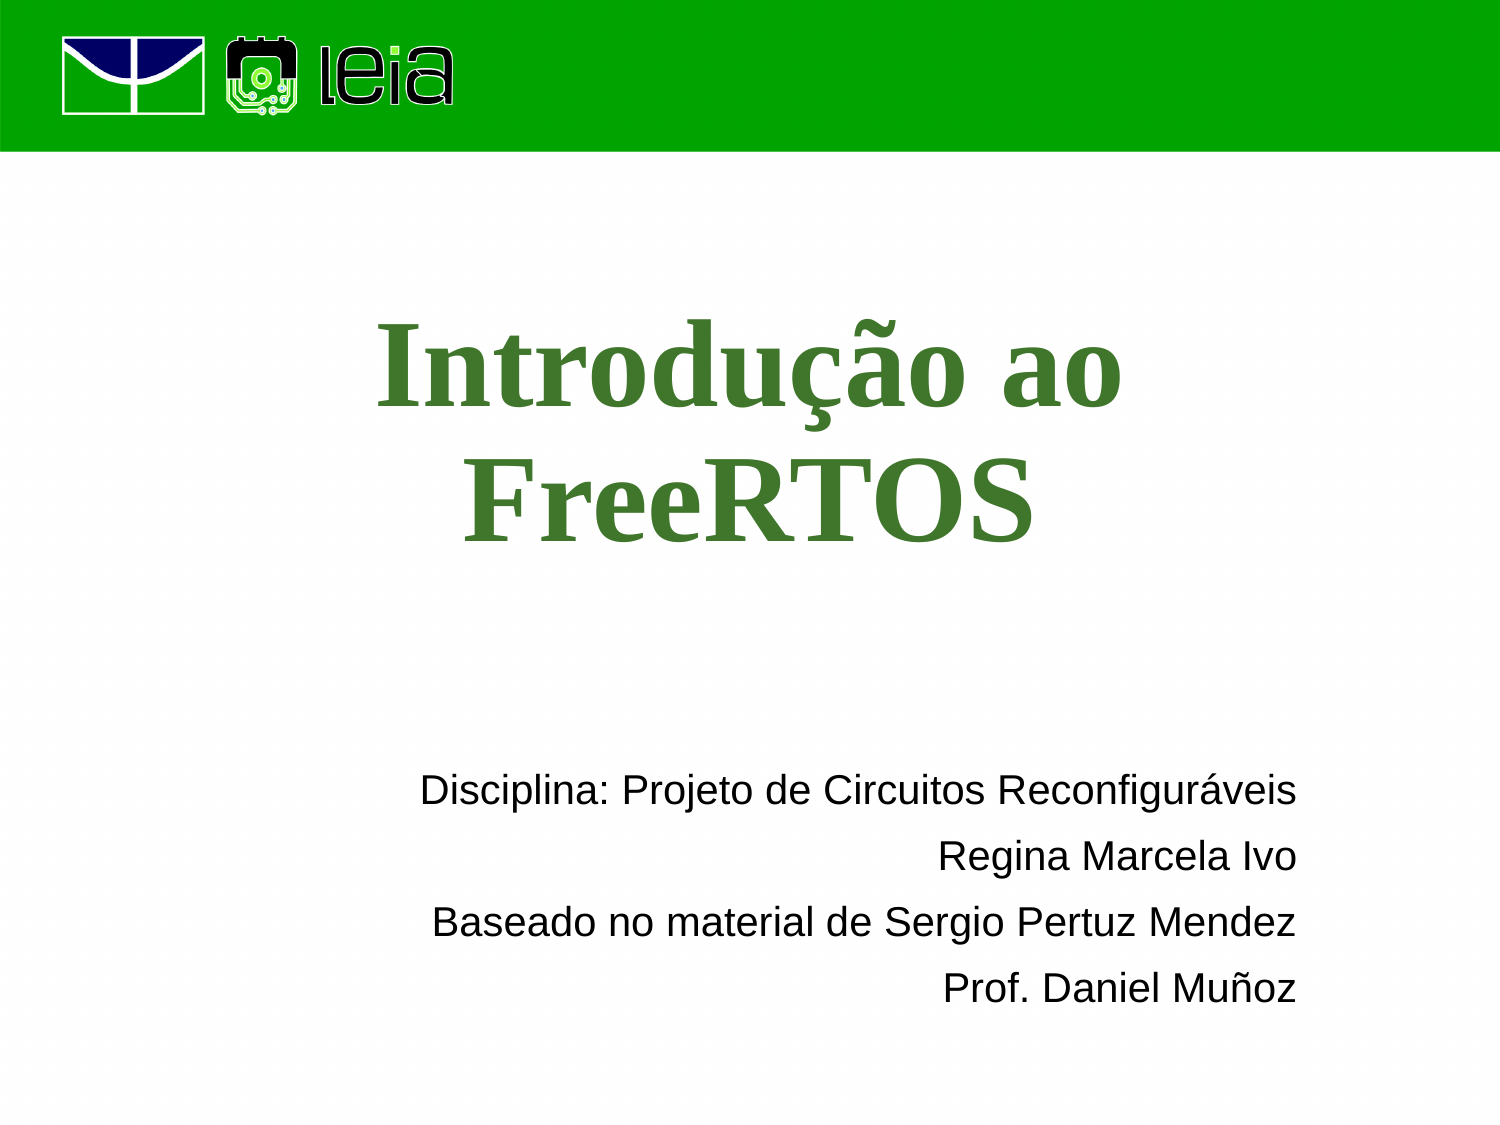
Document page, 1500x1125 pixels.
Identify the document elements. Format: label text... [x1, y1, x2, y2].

subtitle Disciplina: Projeto de Circuitos Reconfiguráveis Regina Marcela Ivo Baseado no material de Sergio Pertuz Mendez Prof. Daniel Muñoz [187, 761, 1313, 1033]
picture [0, 0, 1500, 1125]
title Introdução ao FreeRTOS [112, 184, 1388, 576]
